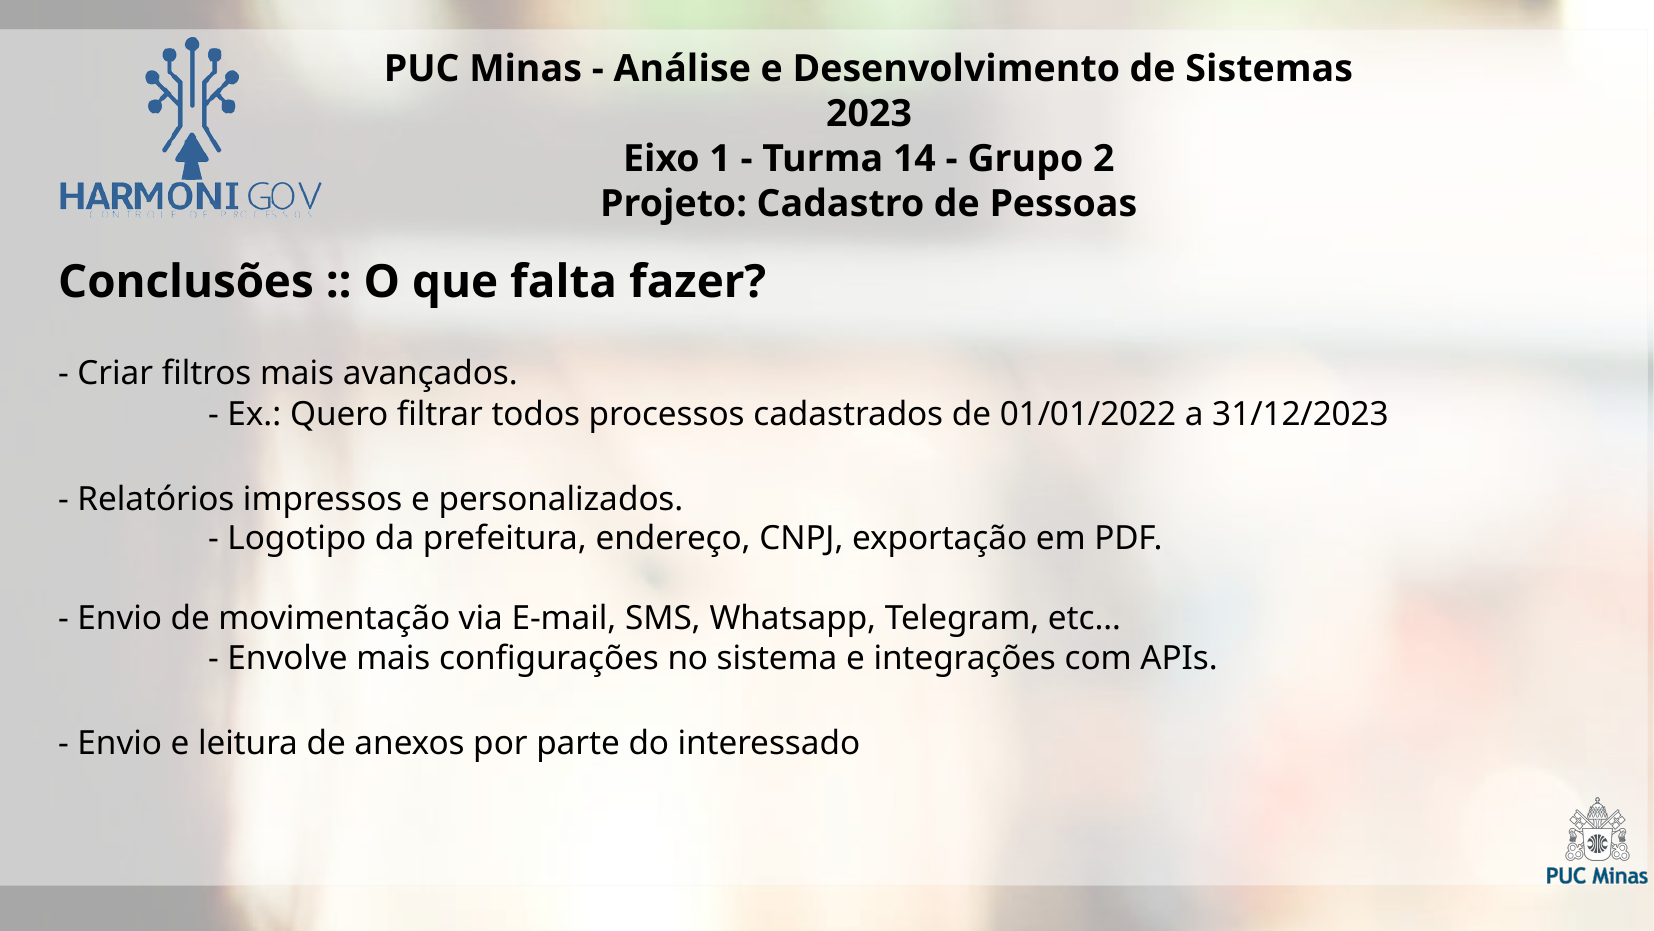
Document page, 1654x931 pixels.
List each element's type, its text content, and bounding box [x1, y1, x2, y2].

text_box Conclusões :: O que falta fazer? - Criar filtros mais avançados. - Ex.: Quero filtrar todos processos cadastrados de 01/01/2022 a 31/12/2023 - Relatórios impressos e personalizados. - Logotipo da prefeitura, endereço, CNPJ, exportação em PDF. - Envio de movimentação via E-mail, SMS, Whatsapp, Telegram, etc… - Envolve mais configurações no sistema e integrações com APIs. - Envio e leitura de anexos por parte do interessado [43, 244, 1624, 897]
picture [58, 36, 322, 218]
picture [0, 0, 1654, 931]
text_box PUC Minas - Análise e Desenvolvimento de Sistemas 2023 Eixo 1 - Turma 14 - Grupo 2 Projeto: Cadastro de Pessoas [324, 36, 1417, 204]
text_box [0, 29, 1648, 886]
